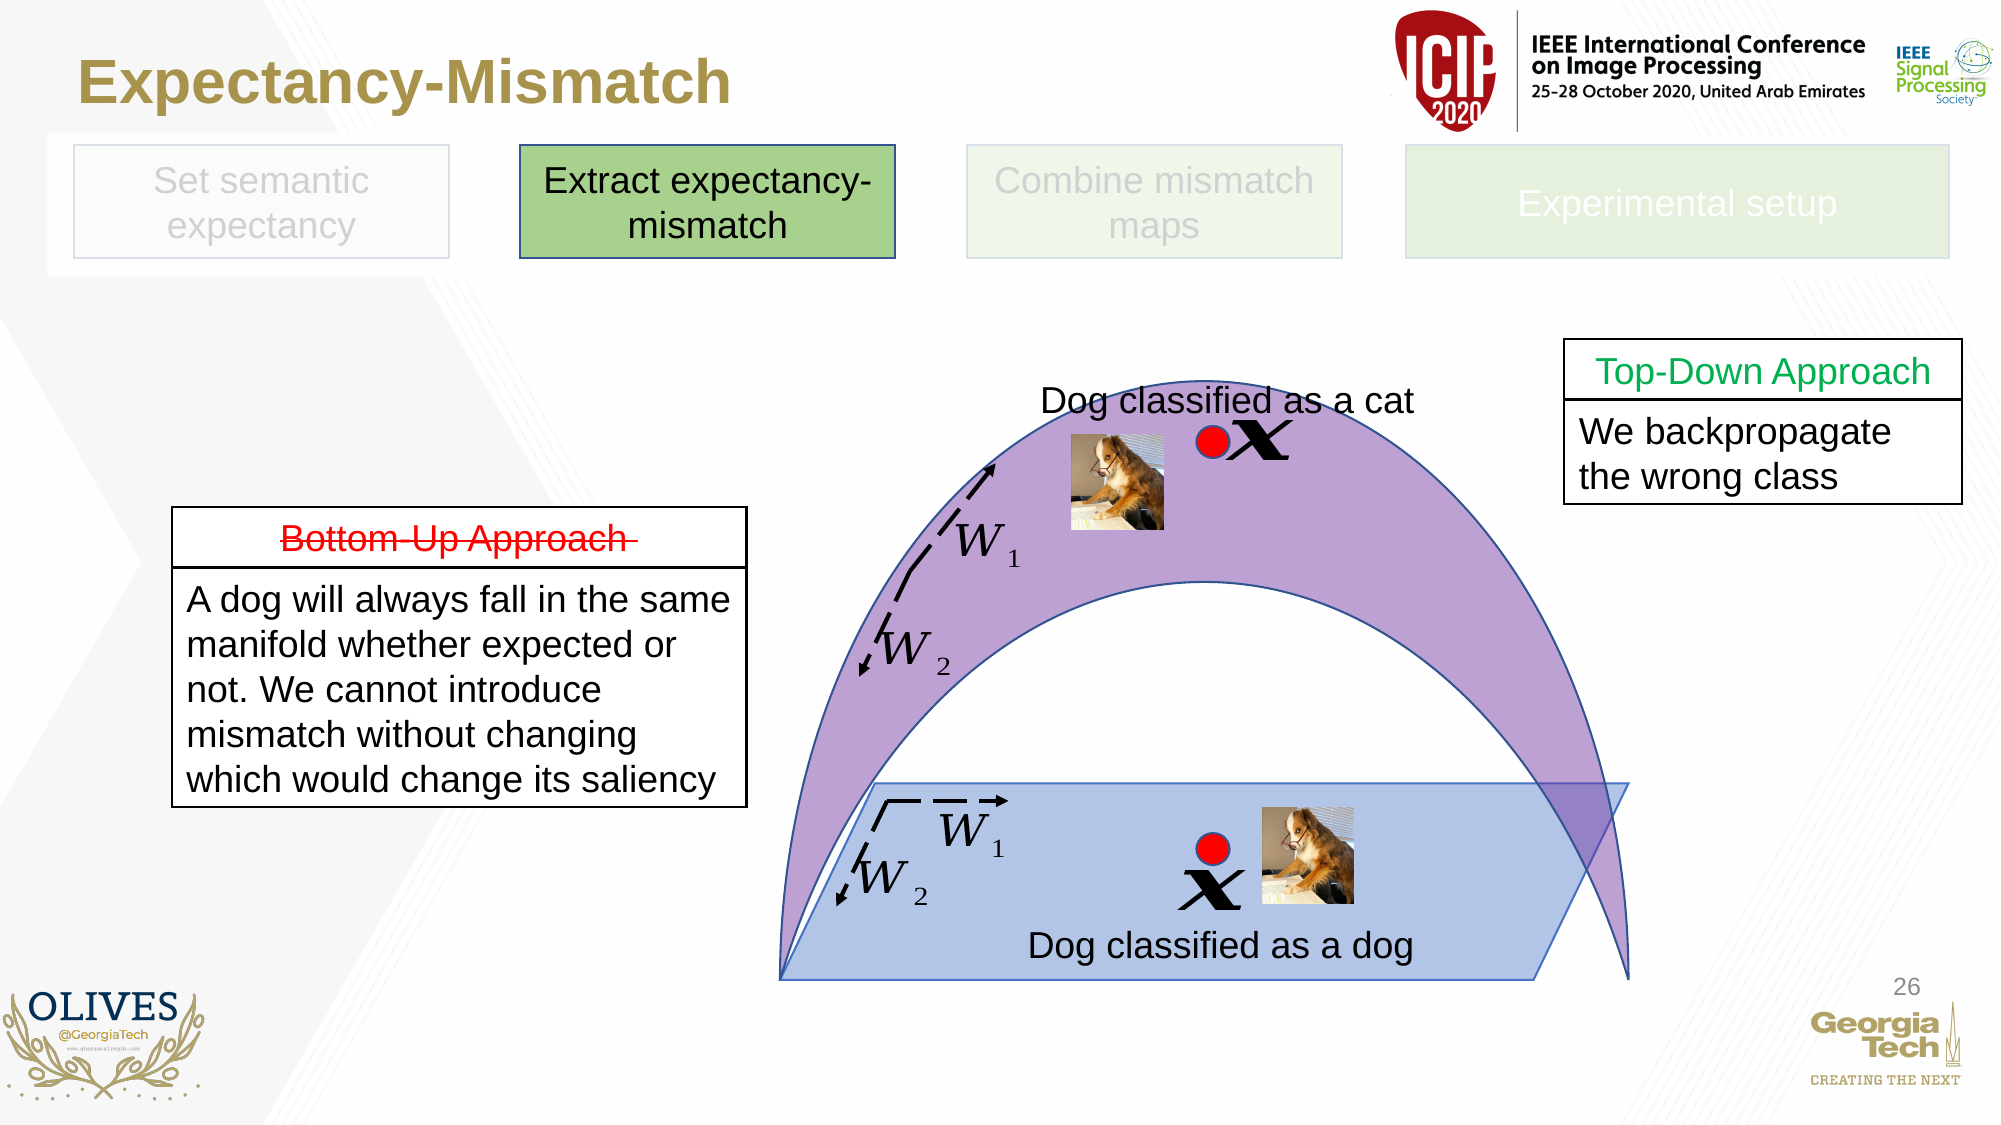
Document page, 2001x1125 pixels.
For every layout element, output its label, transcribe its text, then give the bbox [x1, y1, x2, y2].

title Expectancy-Mismatch [62, 0, 1391, 167]
picture [0, 0, 2001, 1125]
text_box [909, 463, 996, 572]
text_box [836, 800, 1009, 911]
text_box [943, 136, 1963, 278]
text_box We backpropagate the wrong class [1563, 399, 1963, 505]
text_box Dog classified as a cat [1025, 368, 1430, 428]
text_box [859, 571, 910, 677]
text_box [1195, 428, 1231, 460]
text_box Bottom-Up Approach [171, 506, 748, 567]
text_box Top-Down Approach [1563, 338, 1963, 399]
text_box [46, 131, 473, 278]
slide_number 26 [1486, 955, 1937, 1015]
text_box Extract expectancy-mismatch [519, 144, 896, 259]
text_box [1195, 832, 1231, 867]
text_box [782, 782, 1586, 981]
text_box Dog classified as a dog [1012, 913, 1430, 974]
text_box [778, 428, 1630, 981]
text_box [1606, 782, 1631, 816]
